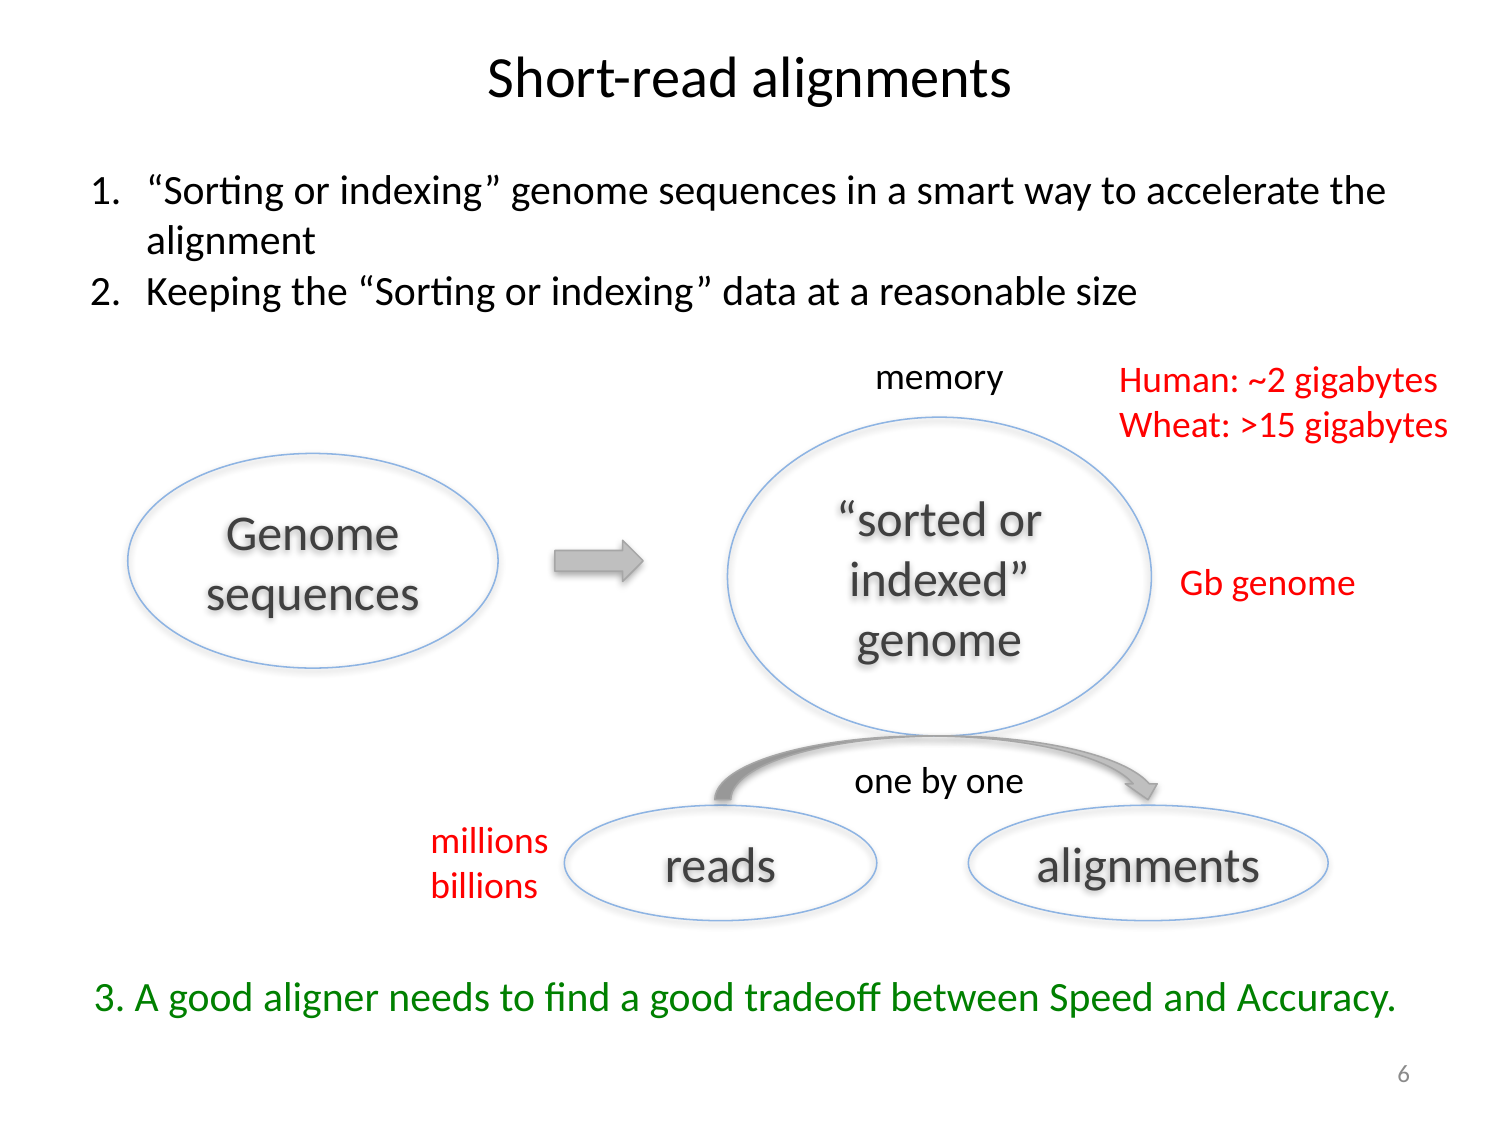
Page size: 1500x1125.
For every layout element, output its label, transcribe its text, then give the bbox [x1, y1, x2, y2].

text_box Gb genome [1333, 550, 1372, 611]
text_box memory [860, 345, 1019, 405]
text_box “Sorting or indexing” genome sequences in a smart way to accelerate the alignment Keeping the “Sorting or indexing” data at a reasonable size [75, 155, 1458, 321]
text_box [127, 416, 1329, 921]
text_box 3. A good aligner needs to find a good tradeoff between Speed and Accuracy. [78, 961, 1435, 1027]
title Short-read alignments [75, 10, 1425, 138]
text_box Human: ~2 gigabytes Wheat: >15 gigabytes [1104, 347, 1481, 453]
slide_number 6 [1074, 1042, 1425, 1103]
